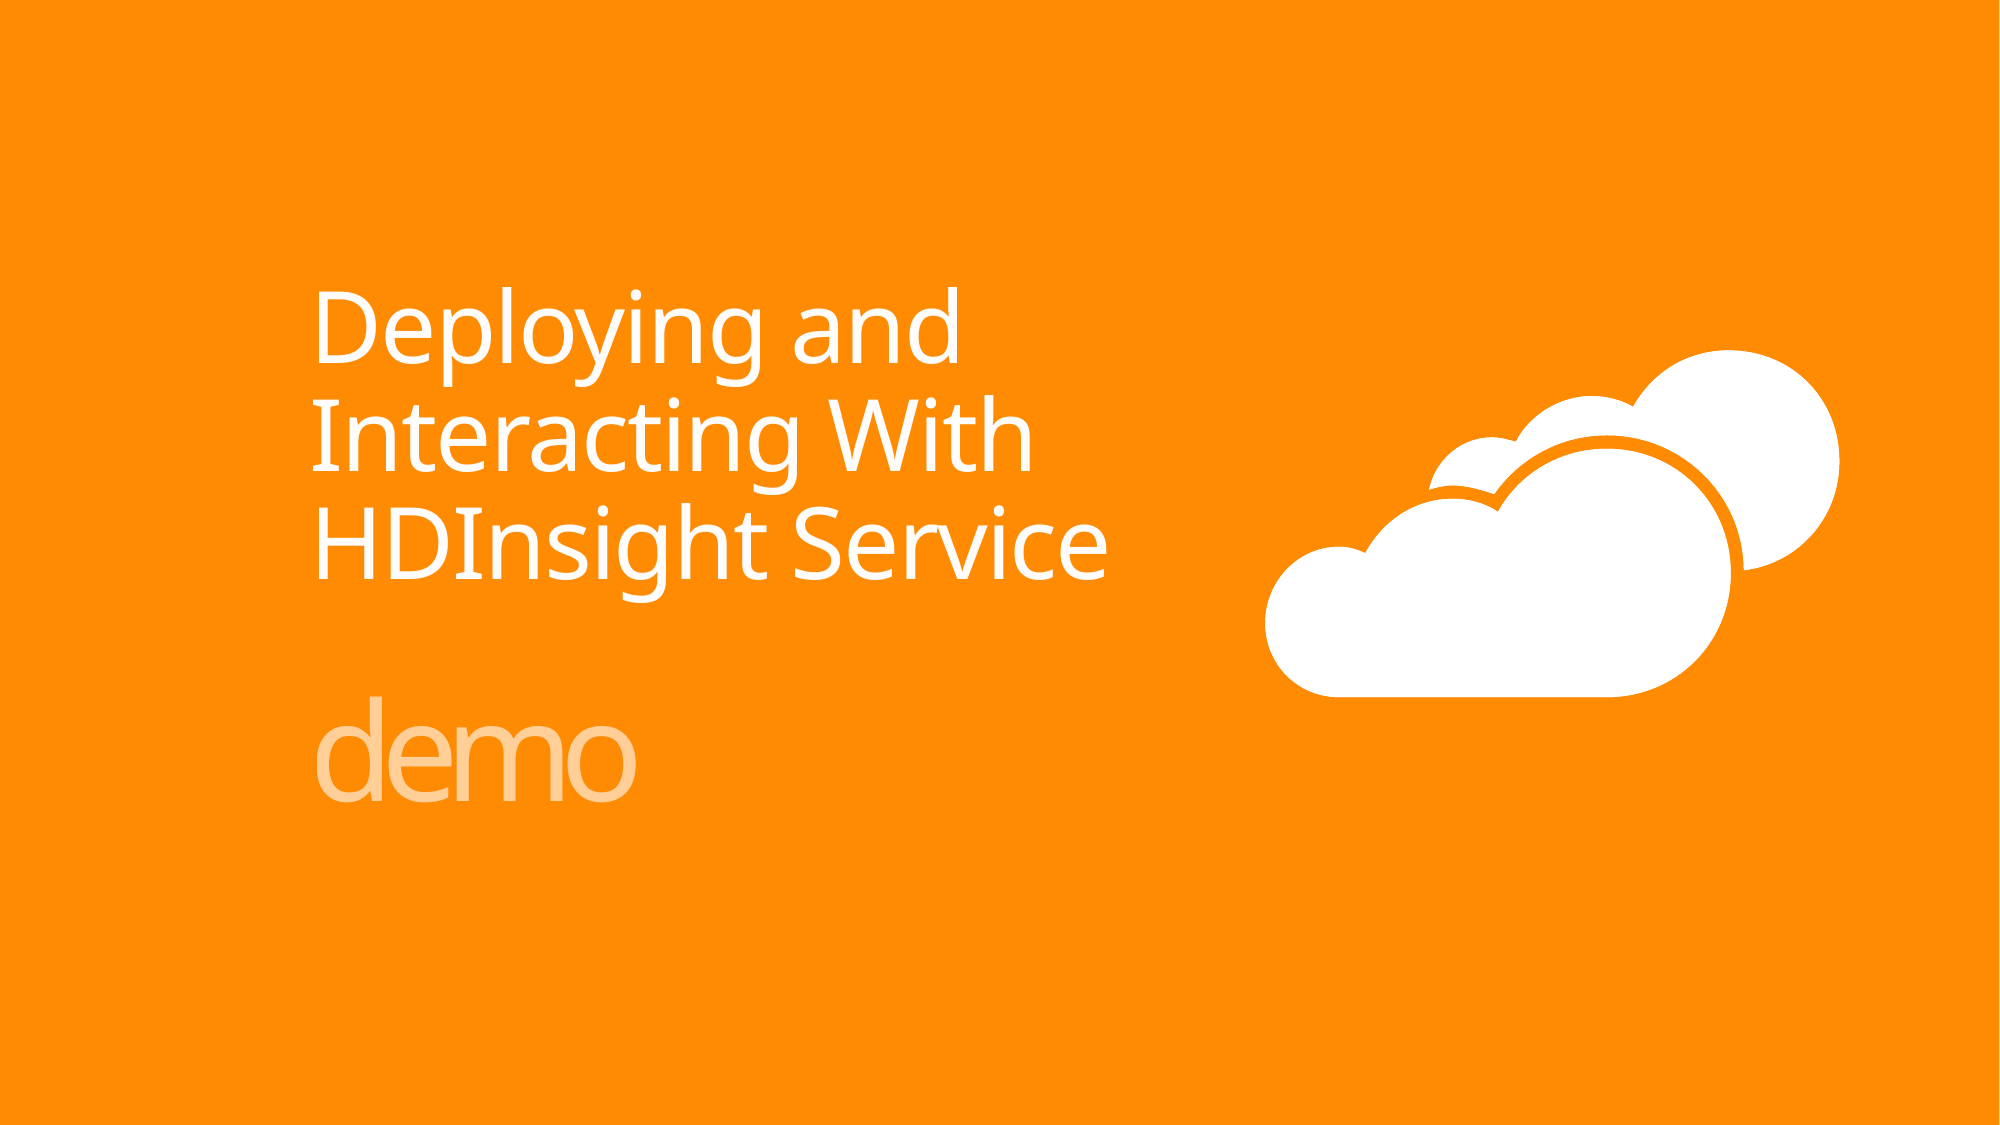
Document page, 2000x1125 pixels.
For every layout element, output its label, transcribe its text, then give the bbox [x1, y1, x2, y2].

title Deploying and Interacting With HDInsight Service [309, 336, 1373, 543]
list demo [309, 682, 1766, 892]
